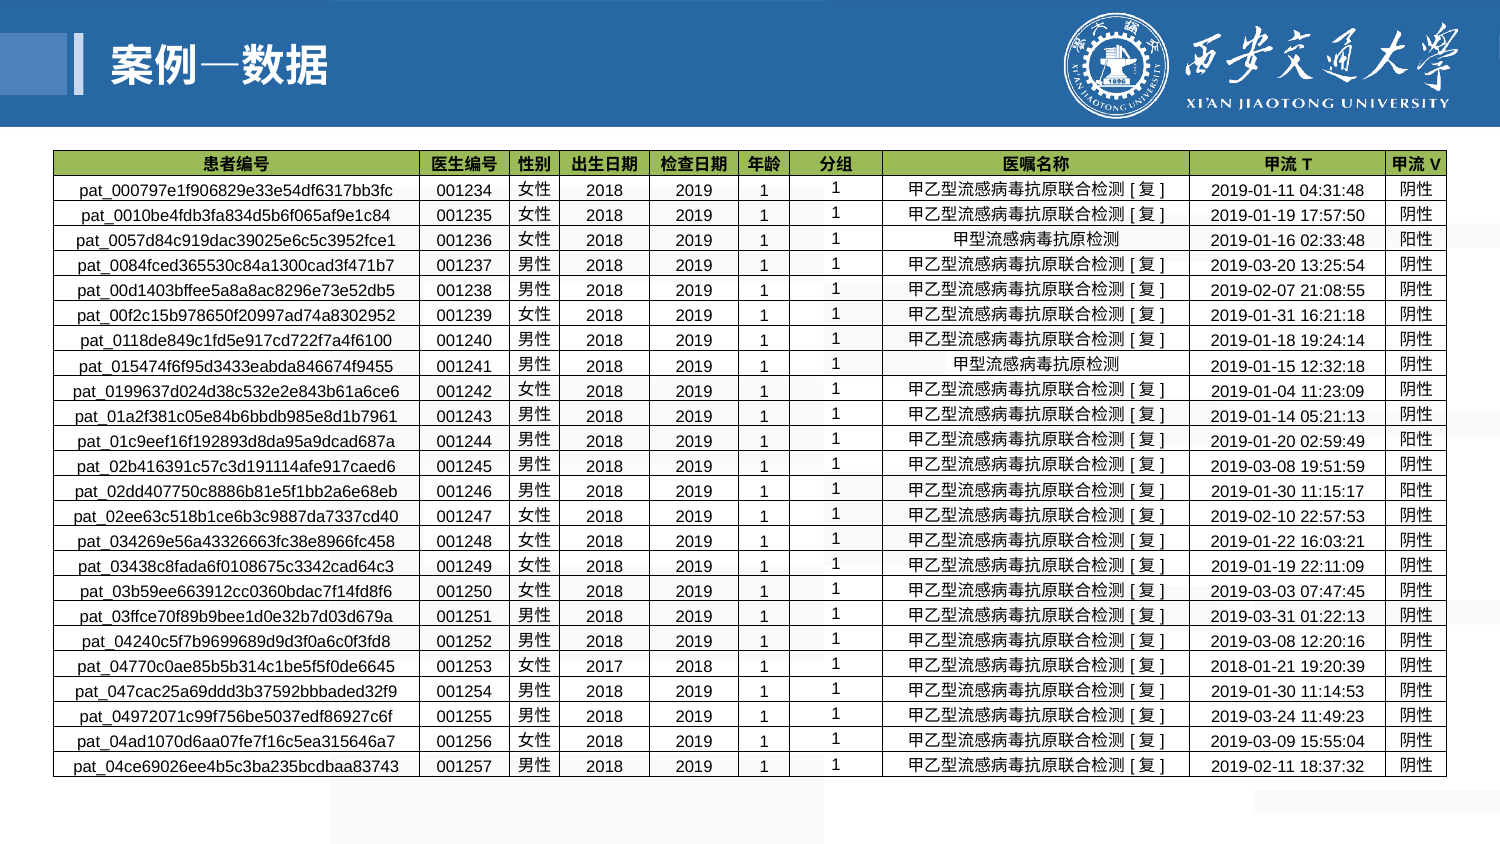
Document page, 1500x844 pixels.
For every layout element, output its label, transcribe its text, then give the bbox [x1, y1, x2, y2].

table_cell 1 [739, 276, 789, 300]
table_cell 001244 [420, 426, 509, 450]
table_cell 甲乙型流感病毒抗原联合检测[复] [883, 576, 1189, 600]
table_cell 甲乙型流感病毒抗原联合检测[复] [883, 301, 1189, 325]
table_cell 男性 [510, 476, 559, 500]
table_cell 001247 [420, 501, 509, 525]
table_header 分组 [790, 151, 882, 175]
table_cell 001256 [420, 727, 509, 751]
table_cell 2019-03-08 12:20:16 [1190, 626, 1385, 650]
table_cell 女性 [510, 551, 559, 575]
table_cell 2018 [560, 551, 649, 575]
table_cell 1 [790, 476, 882, 500]
table_cell 男性 [510, 351, 559, 375]
table_cell 1 [790, 276, 882, 300]
table_cell 1 [790, 201, 882, 225]
table_header 性别 [510, 151, 559, 175]
table_cell 2018 [560, 677, 649, 701]
table_cell 甲乙型流感病毒抗原联合检测[复] [883, 651, 1189, 676]
table_cell 2019-01-11 04:31:48 [1190, 176, 1385, 200]
table_cell 2019 [650, 326, 738, 350]
table_cell 1 [790, 677, 882, 701]
table_cell 1 [739, 702, 789, 726]
table_cell 1 [739, 401, 789, 425]
table_cell 阴性 [1386, 651, 1446, 676]
table_cell 2019 [650, 351, 738, 375]
table_cell 1 [739, 677, 789, 701]
table_cell 2019 [650, 501, 738, 525]
table_cell pat_00f2c15b978650f20997ad74a8302952 [54, 301, 419, 325]
table_cell 001241 [420, 351, 509, 375]
table_cell 2019-03-24 11:49:23 [1190, 702, 1385, 726]
table_cell 阳性 [1386, 226, 1446, 250]
table_cell 女性 [510, 176, 559, 200]
table_cell 1 [790, 351, 882, 375]
table_cell 1 [739, 551, 789, 575]
table_cell 2018-01-21 19:20:39 [1190, 651, 1385, 676]
table_cell 女性 [510, 576, 559, 600]
table_cell 2019-01-14 05:21:13 [1190, 401, 1385, 425]
table_cell 1 [790, 176, 882, 200]
table_cell 2019-01-30 11:15:17 [1190, 476, 1385, 500]
text_box [0, 33, 67, 96]
table_cell 1 [790, 326, 882, 350]
table_cell 001235 [420, 201, 509, 225]
table_cell 001234 [420, 176, 509, 200]
table_cell 2018 [560, 727, 649, 751]
table_cell 甲乙型流感病毒抗原联合检测[复] [883, 401, 1189, 425]
table_cell 2018 [560, 251, 649, 275]
table_cell 2019-02-07 21:08:55 [1190, 276, 1385, 300]
table_cell 1 [739, 226, 789, 250]
table_cell 001251 [420, 601, 509, 625]
table_cell 1 [790, 451, 882, 475]
table_cell 1 [790, 626, 882, 650]
table_cell pat_0118de849c1fd5e917cd722f7a4f6100 [54, 326, 419, 350]
table_cell 2019-01-19 17:57:50 [1190, 201, 1385, 225]
table_cell 2019 [650, 451, 738, 475]
table_cell 2019 [650, 251, 738, 275]
table_cell 阴性 [1386, 551, 1446, 575]
table_cell 1 [739, 752, 789, 776]
table_cell pat_00d1403bffee5a8a8ac8296e73e52db5 [54, 276, 419, 300]
table_cell 阴性 [1386, 376, 1446, 400]
table_cell pat_04770c0ae85b5b314c1be5f5f0de6645 [54, 651, 419, 676]
table_cell 2019-01-04 11:23:09 [1190, 376, 1385, 400]
table_cell 2019-01-15 12:32:18 [1190, 351, 1385, 375]
table_cell 2017 [560, 651, 649, 676]
table_cell pat_0199637d024d38c532e2e843b61a6ce6 [54, 376, 419, 400]
table_cell 2019 [650, 226, 738, 250]
table_cell 1 [790, 526, 882, 550]
table_cell 男性 [510, 251, 559, 275]
table_cell 2019 [650, 176, 738, 200]
table_cell 甲型流感病毒抗原检测 [883, 351, 1189, 375]
table_cell 2018 [560, 626, 649, 650]
table_cell 2018 [560, 526, 649, 550]
table_cell 2019 [650, 401, 738, 425]
table_cell 女性 [510, 501, 559, 525]
table_cell 2019 [650, 276, 738, 300]
table_cell 甲乙型流感病毒抗原联合检测[复] [883, 526, 1189, 550]
table_cell 1 [790, 251, 882, 275]
table_cell 甲乙型流感病毒抗原联合检测[复] [883, 201, 1189, 225]
table_cell 甲乙型流感病毒抗原联合检测[复] [883, 376, 1189, 400]
table_cell 2019-02-11 18:37:32 [1190, 752, 1385, 776]
table_cell 2018 [560, 752, 649, 776]
table_cell 女性 [510, 201, 559, 225]
table_cell 2018 [560, 401, 649, 425]
table_cell 甲型流感病毒抗原检测 [883, 226, 1189, 250]
table_cell 甲乙型流感病毒抗原联合检测[复] [883, 677, 1189, 701]
table_cell 1 [790, 752, 882, 776]
table_cell 2019-01-16 02:33:48 [1190, 226, 1385, 250]
table_cell 001243 [420, 401, 509, 425]
table_cell 1 [790, 376, 882, 400]
table_cell 001245 [420, 451, 509, 475]
table_cell 2019 [650, 601, 738, 625]
table_cell 1 [739, 651, 789, 676]
table_cell 2018 [650, 651, 738, 676]
table_cell 2019-01-31 16:21:18 [1190, 301, 1385, 325]
table_cell 男性 [510, 601, 559, 625]
table_header 医嘱名称 [883, 151, 1189, 175]
table_cell 甲乙型流感病毒抗原联合检测[复] [883, 601, 1189, 625]
table_cell 甲乙型流感病毒抗原联合检测[复] [883, 251, 1189, 275]
table_cell 阴性 [1386, 526, 1446, 550]
table_cell pat_04240c5f7b9699689d9d3f0a6c0f3fd8 [54, 626, 419, 650]
table_cell 2018 [560, 476, 649, 500]
table_cell 阴性 [1386, 626, 1446, 650]
table_cell 2019-03-09 15:55:04 [1190, 727, 1385, 751]
table_cell 1 [739, 301, 789, 325]
table_cell 2019 [650, 201, 738, 225]
table_cell 2019 [650, 702, 738, 726]
table_cell 阴性 [1386, 301, 1446, 325]
table_cell 1 [790, 551, 882, 575]
table_cell 女性 [510, 526, 559, 550]
table_cell 阴性 [1386, 601, 1446, 625]
table_cell pat_03ffce70f89b9bee1d0e32b7d03d679a [54, 601, 419, 625]
table_cell 男性 [510, 677, 559, 701]
table_cell 001240 [420, 326, 509, 350]
table_cell 001250 [420, 576, 509, 600]
table_cell 001246 [420, 476, 509, 500]
table_cell 甲乙型流感病毒抗原联合检测[复] [883, 451, 1189, 475]
table_cell 甲乙型流感病毒抗原联合检测[复] [883, 276, 1189, 300]
table_cell 2018 [560, 201, 649, 225]
table_cell 阴性 [1386, 677, 1446, 701]
table_cell 女性 [510, 651, 559, 676]
table_cell 男性 [510, 276, 559, 300]
table_cell 2019 [650, 551, 738, 575]
table_cell 阴性 [1386, 501, 1446, 525]
table_cell 阳性 [1386, 426, 1446, 450]
table_cell pat_02ee63c518b1ce6b3c9887da7337cd40 [54, 501, 419, 525]
table_cell 2018 [560, 226, 649, 250]
table_cell 男性 [510, 702, 559, 726]
table_cell 2019-01-30 11:14:53 [1190, 677, 1385, 701]
table_cell 2019-03-20 13:25:54 [1190, 251, 1385, 275]
table_cell 1 [790, 501, 882, 525]
table_cell 2018 [560, 326, 649, 350]
table_cell 甲乙型流感病毒抗原联合检测[复] [883, 176, 1189, 200]
table_cell 2018 [560, 451, 649, 475]
table_cell 1 [739, 251, 789, 275]
table_cell 001237 [420, 251, 509, 275]
table_cell 1 [790, 702, 882, 726]
table_cell 阴性 [1386, 727, 1446, 751]
table_cell 1 [790, 651, 882, 676]
table_cell 阳性 [1386, 476, 1446, 500]
table_cell pat_04ad1070d6aa07fe7f16c5ea315646a7 [54, 727, 419, 751]
table_cell 2019-03-31 01:22:13 [1190, 601, 1385, 625]
table_cell pat_04ce69026ee4b5c3ba235bcdbaa83743 [54, 752, 419, 776]
table_cell 2019-03-03 07:47:45 [1190, 576, 1385, 600]
table_cell 2018 [560, 426, 649, 450]
table_cell 1 [790, 226, 882, 250]
table_cell 2019 [650, 677, 738, 701]
table_cell 001238 [420, 276, 509, 300]
table_cell 2018 [560, 351, 649, 375]
table_cell pat_015474f6f95d3433eabda846674f9455 [54, 351, 419, 375]
table_cell 2019-03-08 19:51:59 [1190, 451, 1385, 475]
table_cell 001252 [420, 626, 509, 650]
table_cell 2019-01-20 02:59:49 [1190, 426, 1385, 450]
table_cell 2019-02-10 22:57:53 [1190, 501, 1385, 525]
table_cell 001253 [420, 651, 509, 676]
table_cell 1 [739, 626, 789, 650]
table_cell 甲乙型流感病毒抗原联合检测[复] [883, 501, 1189, 525]
table_cell 1 [739, 601, 789, 625]
table_cell 1 [790, 301, 882, 325]
table_cell 2018 [560, 601, 649, 625]
table_cell pat_03438c8fada6f0108675c3342cad64c3 [54, 551, 419, 575]
table_cell 男性 [510, 752, 559, 776]
table_cell 阴性 [1386, 702, 1446, 726]
table_header 甲流V [1386, 151, 1446, 175]
text_box [72, 31, 85, 97]
table_cell 2019 [650, 426, 738, 450]
table_cell 2019 [650, 376, 738, 400]
table_header 甲流T [1190, 151, 1385, 175]
table_header 出生日期 [560, 151, 649, 175]
table_cell 001255 [420, 702, 509, 726]
table_header 检查日期 [650, 151, 738, 175]
table_cell 001236 [420, 226, 509, 250]
table_cell 甲乙型流感病毒抗原联合检测[复] [883, 476, 1189, 500]
table_cell 1 [739, 727, 789, 751]
table_cell 甲乙型流感病毒抗原联合检测[复] [883, 727, 1189, 751]
table_cell pat_000797e1f906829e33e54df6317bb3fc [54, 176, 419, 200]
text_box 案例—数据 [95, 30, 345, 98]
table_cell 2018 [560, 301, 649, 325]
table_cell 1 [790, 426, 882, 450]
table_cell 甲乙型流感病毒抗原联合检测[复] [883, 626, 1189, 650]
table_cell 阴性 [1386, 451, 1446, 475]
table_cell 2018 [560, 276, 649, 300]
table_cell 阴性 [1386, 752, 1446, 776]
table_cell 001239 [420, 301, 509, 325]
table_cell 2019-01-22 16:03:21 [1190, 526, 1385, 550]
table_cell 2018 [560, 176, 649, 200]
table_cell 1 [739, 201, 789, 225]
picture [0, 0, 1500, 844]
table_header 患者编号 [54, 151, 419, 175]
table_cell 阴性 [1386, 351, 1446, 375]
table_cell 2019 [650, 626, 738, 650]
table_cell pat_02b416391c57c3d191114afe917caed6 [54, 451, 419, 475]
table_cell 2019 [650, 576, 738, 600]
table_cell 1 [790, 576, 882, 600]
table_cell pat_0057d84c919dac39025e6c5c3952fce1 [54, 226, 419, 250]
table_cell 1 [739, 501, 789, 525]
table_cell 甲乙型流感病毒抗原联合检测[复] [883, 702, 1189, 726]
table_cell 男性 [510, 626, 559, 650]
table_cell 2019 [650, 727, 738, 751]
table_cell 1 [739, 326, 789, 350]
table_header 年龄 [739, 151, 789, 175]
table_cell 2018 [560, 501, 649, 525]
table_cell pat_01c9eef16f192893d8da95a9dcad687a [54, 426, 419, 450]
table_cell pat_02dd407750c8886b81e5f1bb2a6e68eb [54, 476, 419, 500]
table_cell pat_047cac25a69ddd3b37592bbbaded32f9 [54, 677, 419, 701]
table_cell 女性 [510, 301, 559, 325]
table_cell 阴性 [1386, 576, 1446, 600]
table_cell 男性 [510, 401, 559, 425]
table_cell pat_034269e56a43326663fc38e8966fc458 [54, 526, 419, 550]
table_cell 阴性 [1386, 201, 1446, 225]
table_cell pat_0084fced365530c84a1300cad3f471b7 [54, 251, 419, 275]
table_cell pat_01a2f381c05e84b6bbdb985e8d1b7961 [54, 401, 419, 425]
table_cell 女性 [510, 226, 559, 250]
table_cell 甲乙型流感病毒抗原联合检测[复] [883, 426, 1189, 450]
table_cell 女性 [510, 727, 559, 751]
table_cell pat_04972071c99f756be5037edf86927c6f [54, 702, 419, 726]
table_cell 1 [739, 376, 789, 400]
table_cell 1 [739, 351, 789, 375]
table_cell 2019 [650, 301, 738, 325]
table_header 医生编号 [420, 151, 509, 175]
table_cell 1 [739, 451, 789, 475]
table_cell 阴性 [1386, 401, 1446, 425]
table_cell 男性 [510, 451, 559, 475]
table_cell 甲乙型流感病毒抗原联合检测[复] [883, 752, 1189, 776]
table_cell 2018 [560, 576, 649, 600]
table_cell 001257 [420, 752, 509, 776]
table_cell 001249 [420, 551, 509, 575]
table_cell 阴性 [1386, 276, 1446, 300]
table_cell 男性 [510, 326, 559, 350]
table_cell 1 [739, 176, 789, 200]
table_cell 2019 [650, 752, 738, 776]
table_cell 女性 [510, 376, 559, 400]
table_cell pat_0010be4fdb3fa834d5b6f065af9e1c84 [54, 201, 419, 225]
table_cell 阴性 [1386, 251, 1446, 275]
table_cell 2019-01-19 22:11:09 [1190, 551, 1385, 575]
table_cell 2018 [560, 702, 649, 726]
table_cell 阴性 [1386, 176, 1446, 200]
table_cell 1 [790, 401, 882, 425]
table_cell 阴性 [1386, 326, 1446, 350]
table_cell 甲乙型流感病毒抗原联合检测[复] [883, 551, 1189, 575]
table_cell 2019 [650, 476, 738, 500]
table_cell 1 [739, 476, 789, 500]
table_cell 1 [739, 576, 789, 600]
table_cell 1 [739, 426, 789, 450]
table_cell 甲乙型流感病毒抗原联合检测[复] [883, 326, 1189, 350]
table_cell 2019-01-18 19:24:14 [1190, 326, 1385, 350]
table_cell pat_03b59ee663912cc0360bdac7f14fd8f6 [54, 576, 419, 600]
table_cell 001242 [420, 376, 509, 400]
table_cell 1 [739, 526, 789, 550]
table_cell 1 [790, 601, 882, 625]
table_cell 2018 [560, 376, 649, 400]
table_cell 2019 [650, 526, 738, 550]
table_cell 1 [790, 727, 882, 751]
table_cell 001248 [420, 526, 509, 550]
table_cell 男性 [510, 426, 559, 450]
table_cell 001254 [420, 677, 509, 701]
